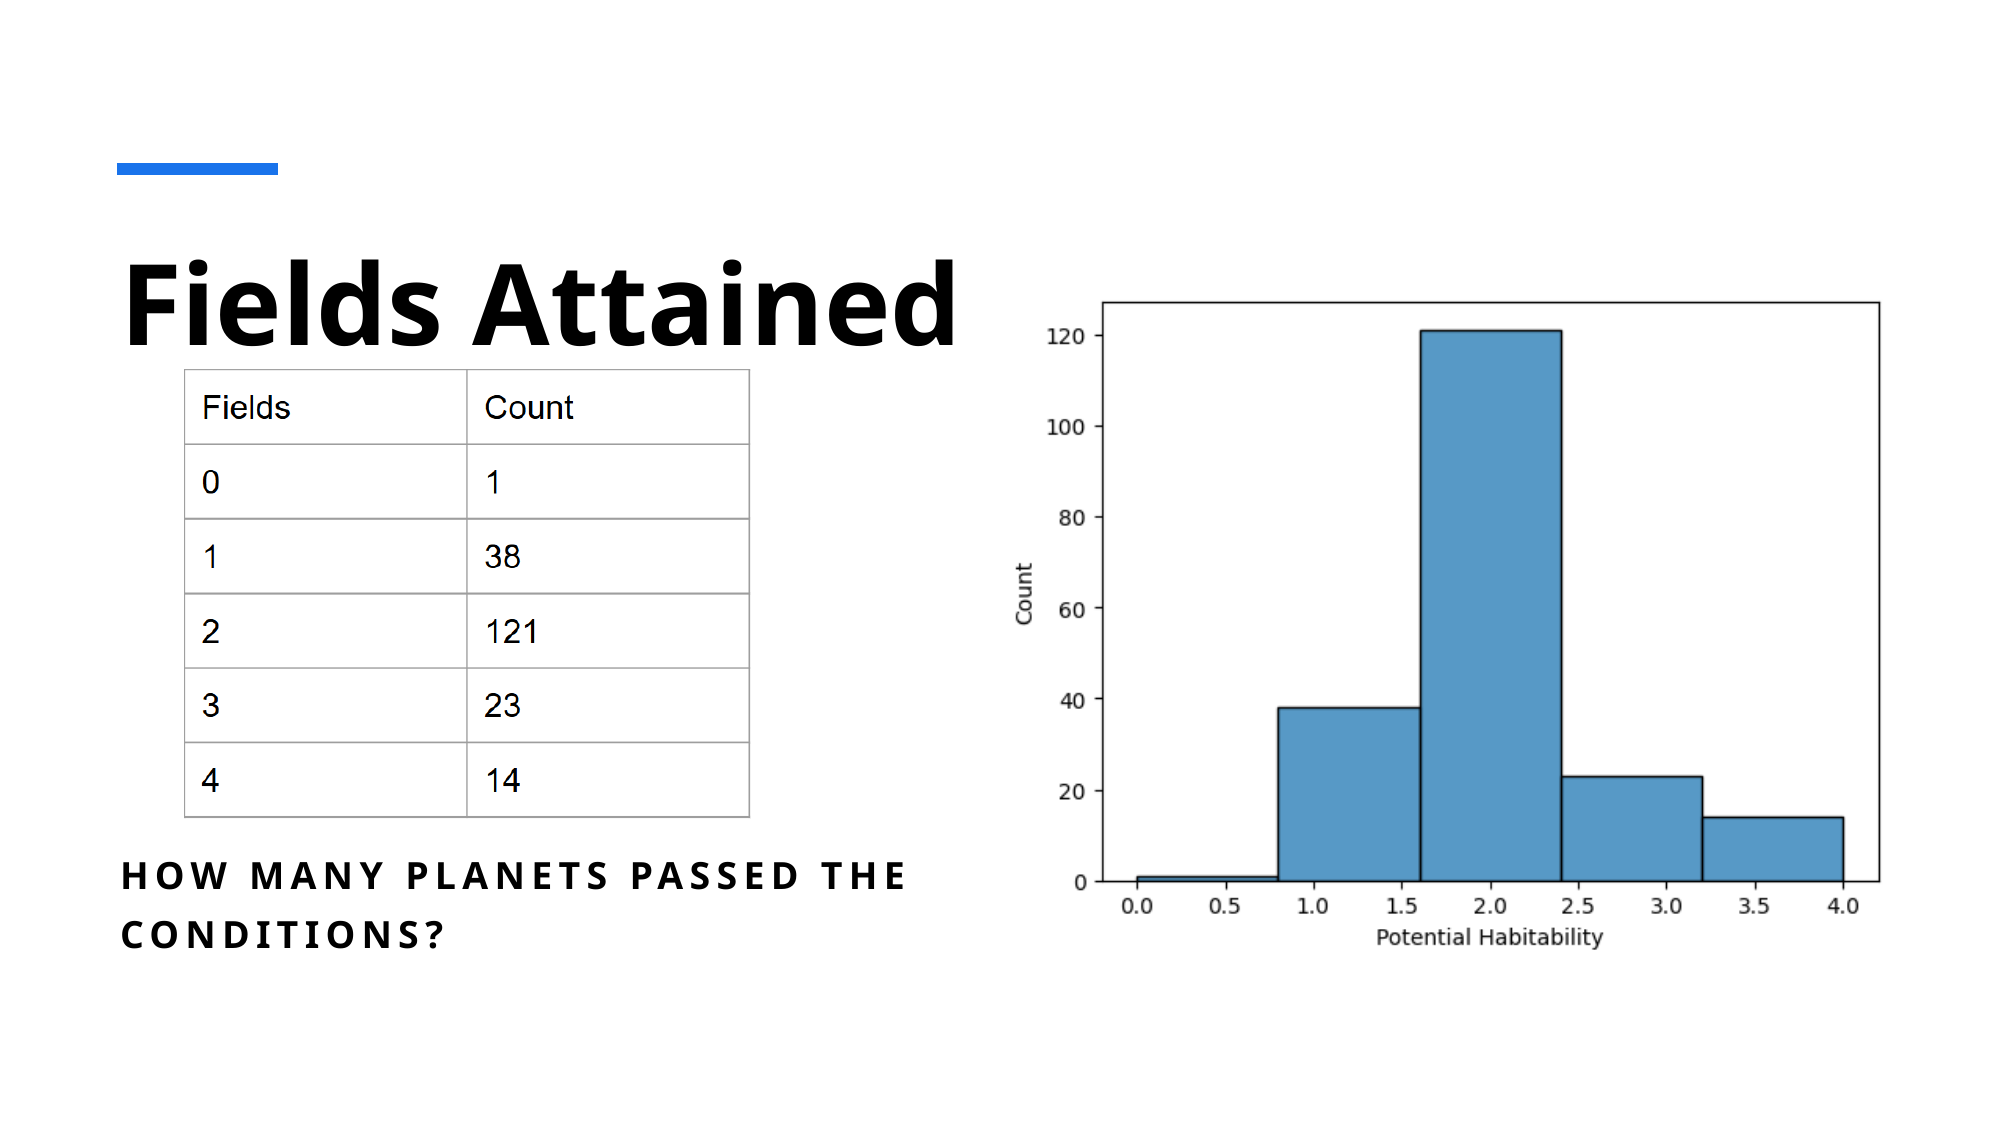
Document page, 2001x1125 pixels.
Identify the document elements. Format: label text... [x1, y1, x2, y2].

picture [173, 353, 754, 826]
subtitle How many planets passed The Conditions? [105, 752, 999, 964]
title Fields Attained [105, 224, 1200, 710]
picture [999, 288, 1893, 964]
